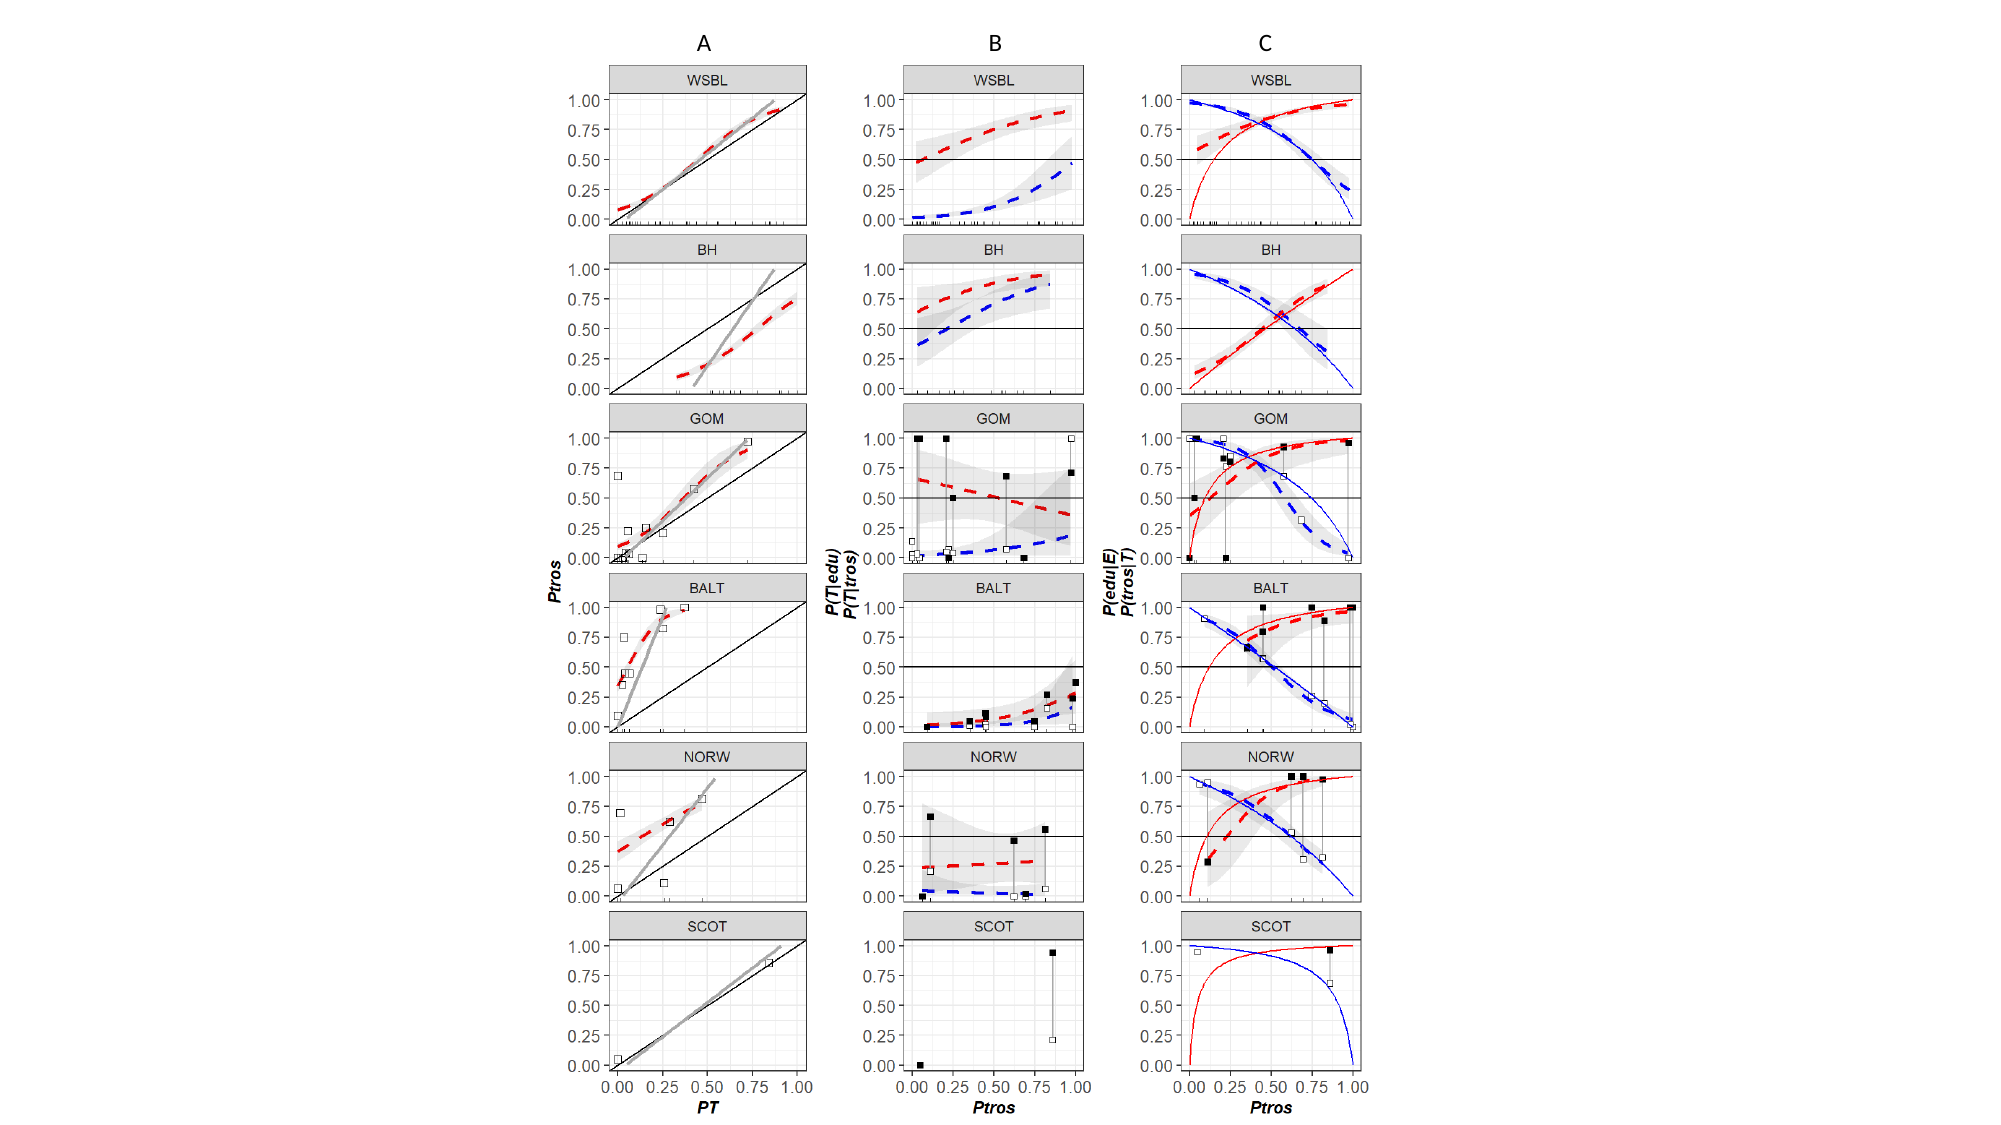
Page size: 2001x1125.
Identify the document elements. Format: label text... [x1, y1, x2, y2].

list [538, 56, 1370, 1125]
text_box A [664, 19, 745, 56]
text_box C [1225, 19, 1306, 56]
text_box B [955, 19, 1036, 56]
